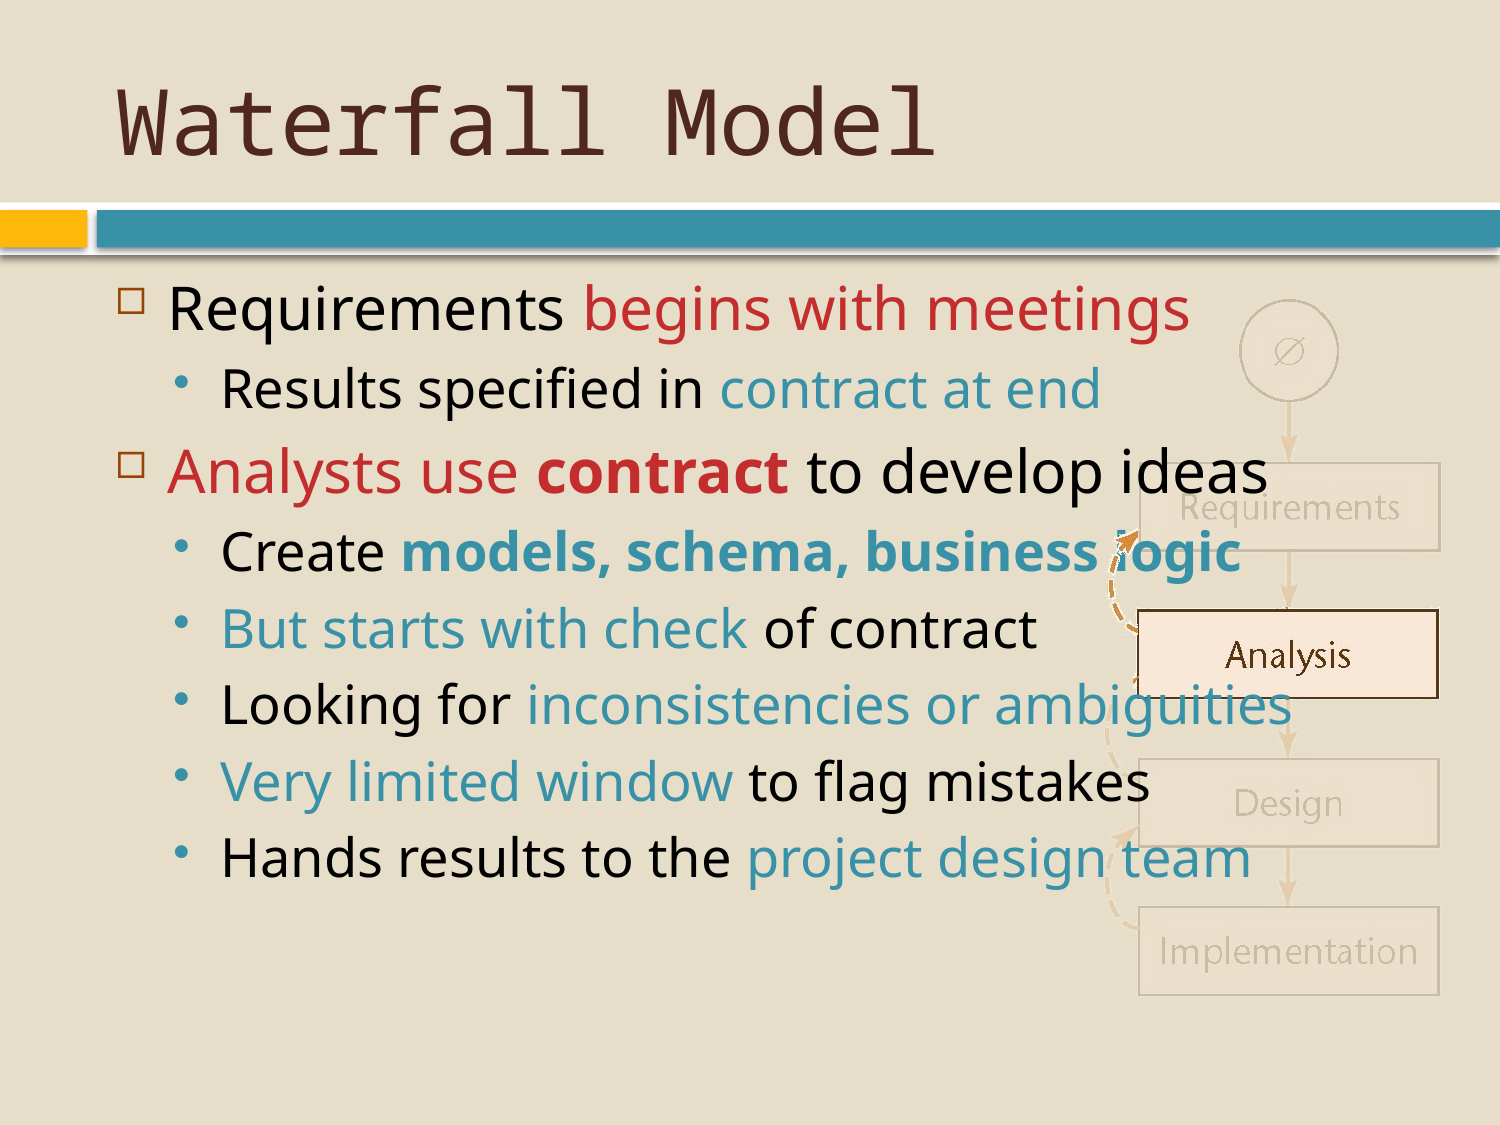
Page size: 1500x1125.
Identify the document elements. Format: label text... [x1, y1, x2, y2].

picture [1062, 299, 1500, 1014]
list Requirements begins with meetings Results specified in contract at end Analysts use contract to develop ideas Create models, schema, business logic But starts with check of contract Looking for inconsistencies or ambiguities Very limited window to flag mistakes Hands results to the project design team [100, 262, 1438, 1100]
title Waterfall Model [100, 37, 1438, 200]
